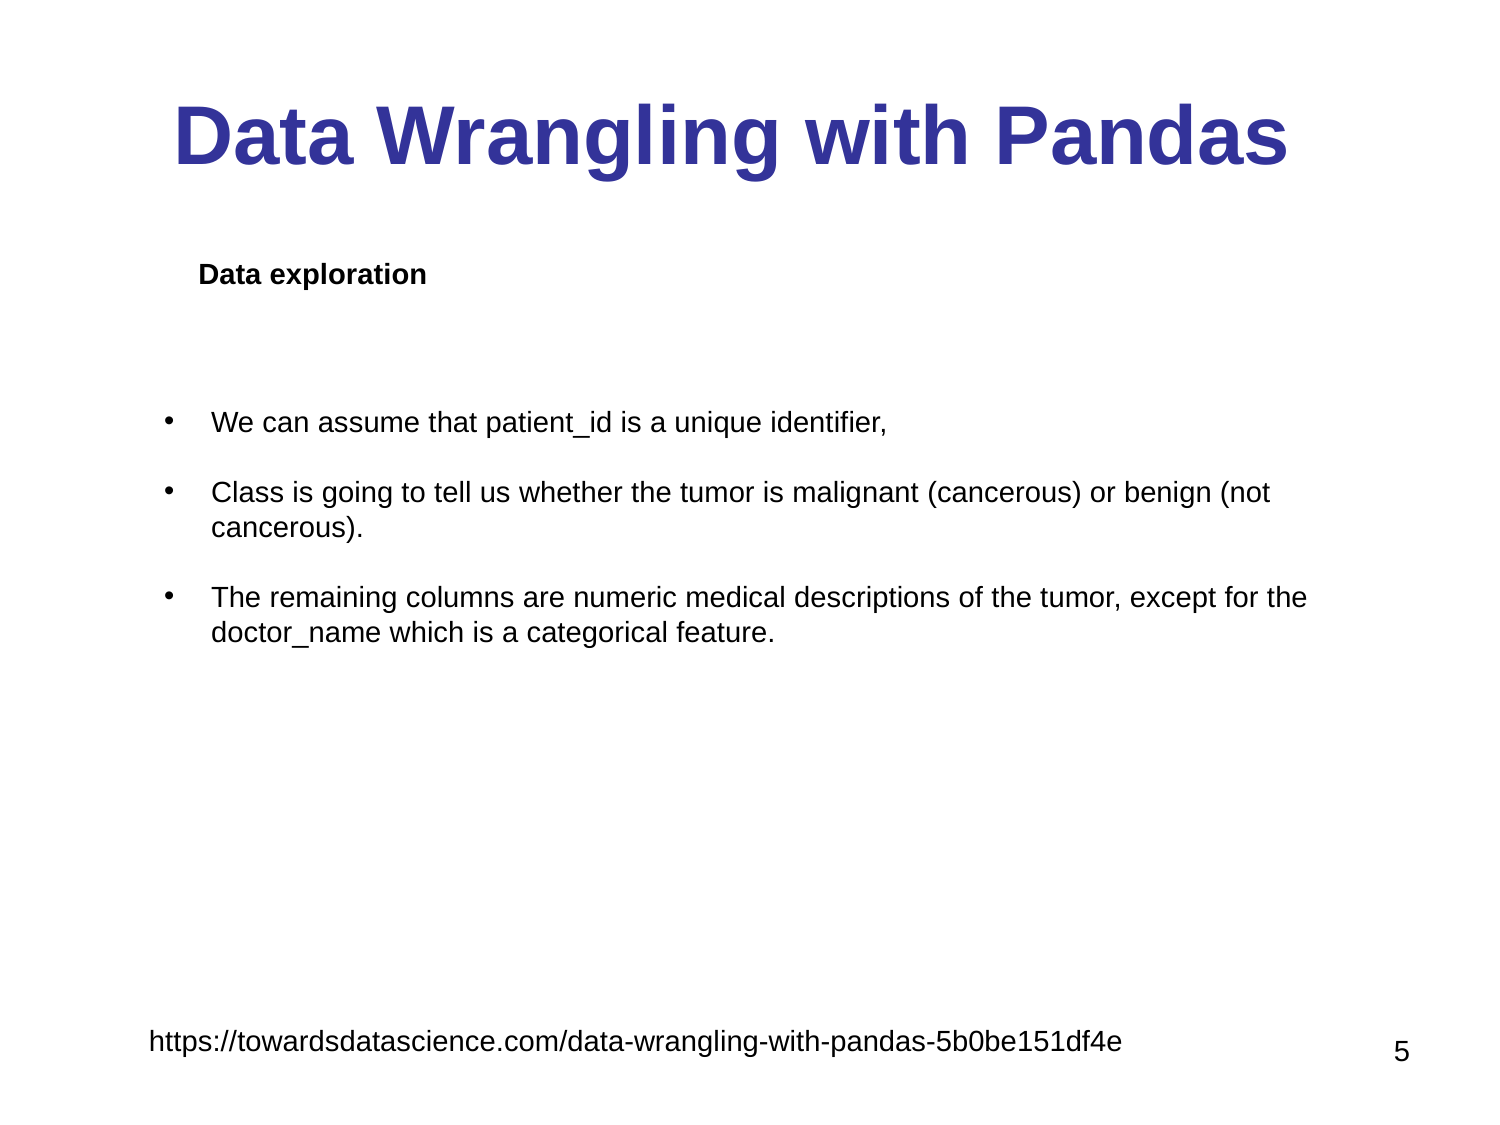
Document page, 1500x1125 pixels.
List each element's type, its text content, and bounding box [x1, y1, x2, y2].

text_box We can assume that patient_id is a unique identifier, Class is going to tell us whether the tumor is malignant (cancerous) or benign (not cancerous). The remaining columns are numeric medical descriptions of the tumor, except for the doctor_name which is a categorical feature. [149, 395, 1423, 656]
text_box Data exploration [183, 247, 443, 298]
title Data Wrangling with Pandas [57, 37, 1408, 172]
text_box [49, 172, 1447, 279]
text_box https://towardsdatascience.com/data-wrangling-with-pandas-5b0be151df4e [134, 1014, 1408, 1065]
slide_number 5 [1074, 1024, 1425, 1103]
